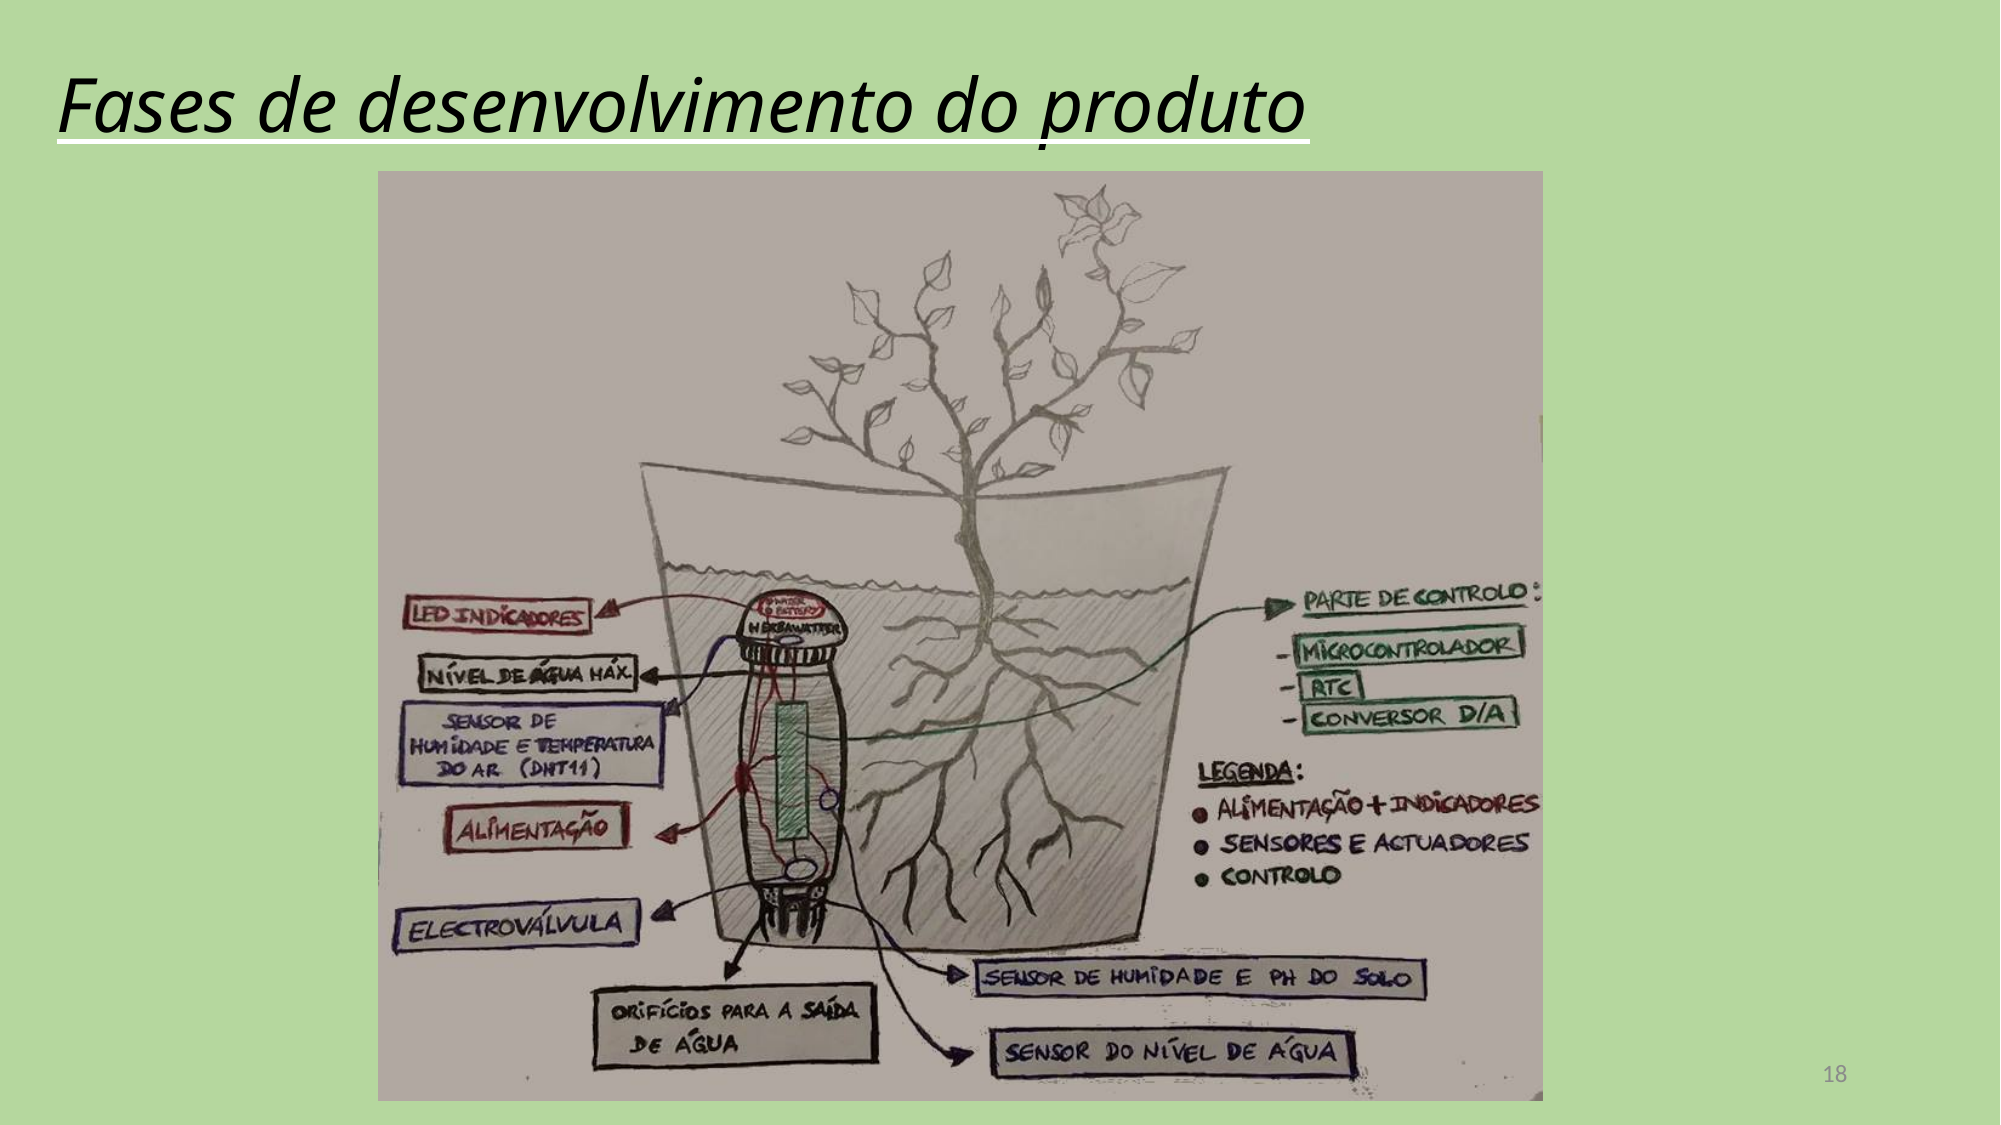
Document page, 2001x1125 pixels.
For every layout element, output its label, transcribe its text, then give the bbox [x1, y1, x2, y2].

text_box Fases de desenvolvimento do produto [41, 0, 1767, 218]
picture [378, 171, 1543, 1101]
text_box <number> [1547, 1042, 1863, 1103]
